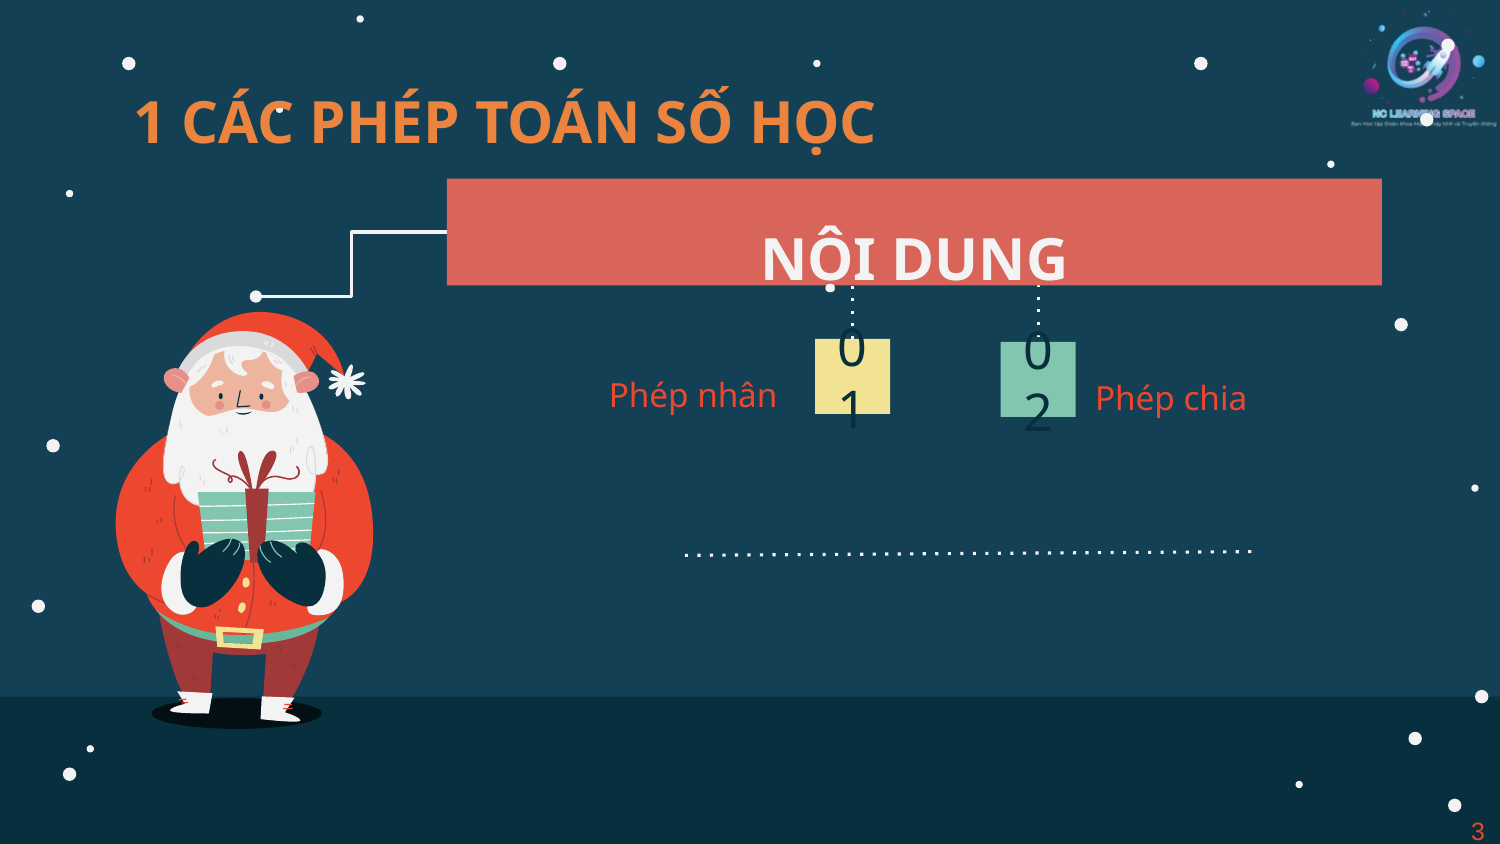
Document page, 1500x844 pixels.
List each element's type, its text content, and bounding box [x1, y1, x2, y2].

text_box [255, 231, 448, 297]
text_box 3 [1162, 807, 1500, 844]
title 1 CÁC PHÉP TOÁN SỐ HỌC [118, 72, 1382, 167]
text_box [446, 336, 891, 416]
picture [1337, 0, 1500, 156]
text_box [684, 551, 1256, 556]
text_box NỘI DUNG [446, 178, 1382, 286]
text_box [916, 339, 1263, 419]
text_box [109, 311, 381, 730]
